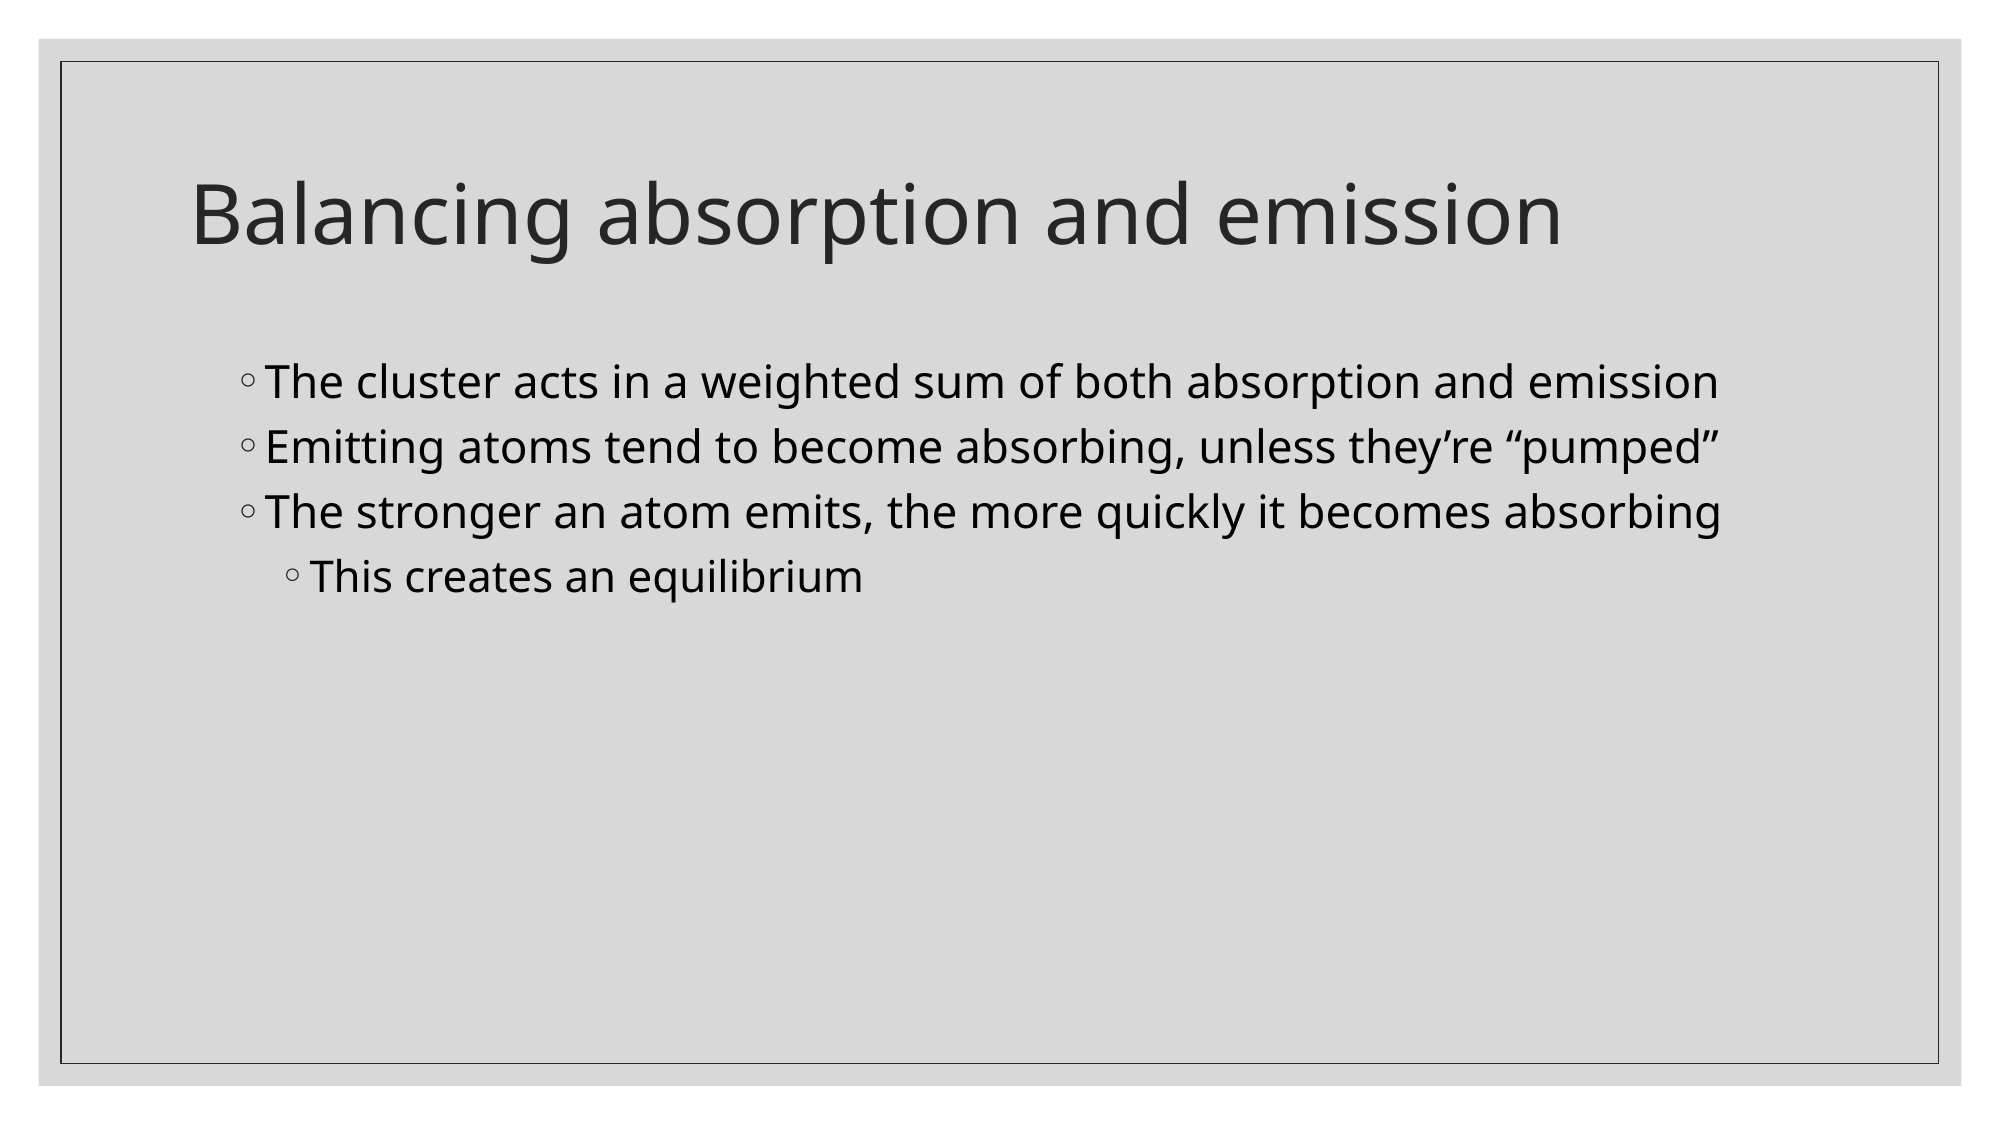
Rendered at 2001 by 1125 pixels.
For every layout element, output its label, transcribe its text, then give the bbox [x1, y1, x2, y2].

title Balancing absorption and emission [174, 105, 1825, 331]
text_box The cluster acts in a weighted sum of both absorption and emission Emitting atoms tend to become absorbing, unless they’re “pumped” The stronger an atom emits, the more quickly it becomes absorbing This creates an equilibrium [174, 345, 1825, 977]
